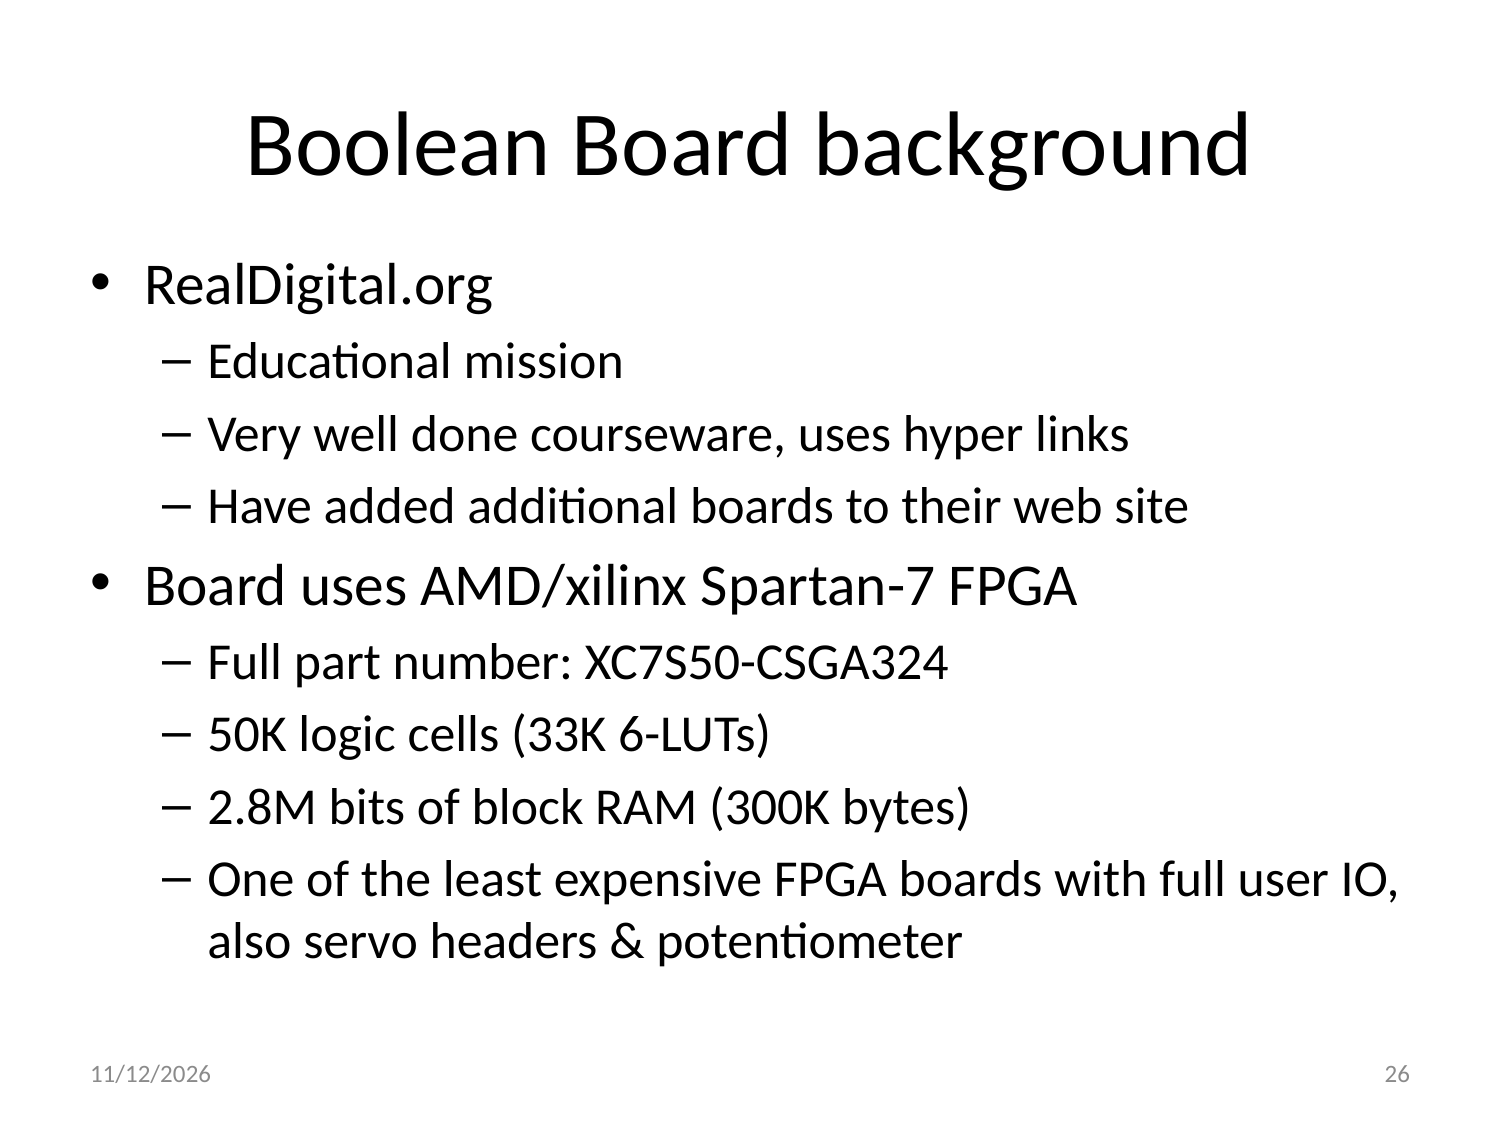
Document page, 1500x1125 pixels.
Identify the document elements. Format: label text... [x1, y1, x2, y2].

title Boolean Board background [75, 45, 1425, 233]
slide_number 26 [1074, 1042, 1425, 1103]
list RealDigital.org Educational mission Very well done courseware, uses hyper links Have added additional boards to their web site Board uses AMD/xilinx Spartan-7 FPGA Full part number: XC7S50-CSGA324 50K logic cells (33K 6-LUTs) 2.8M bits of block RAM (300K bytes) One of the least expensive FPGA boards with full user IO, also servo headers & potentiometer [75, 237, 1425, 980]
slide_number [75, 1042, 425, 1103]
